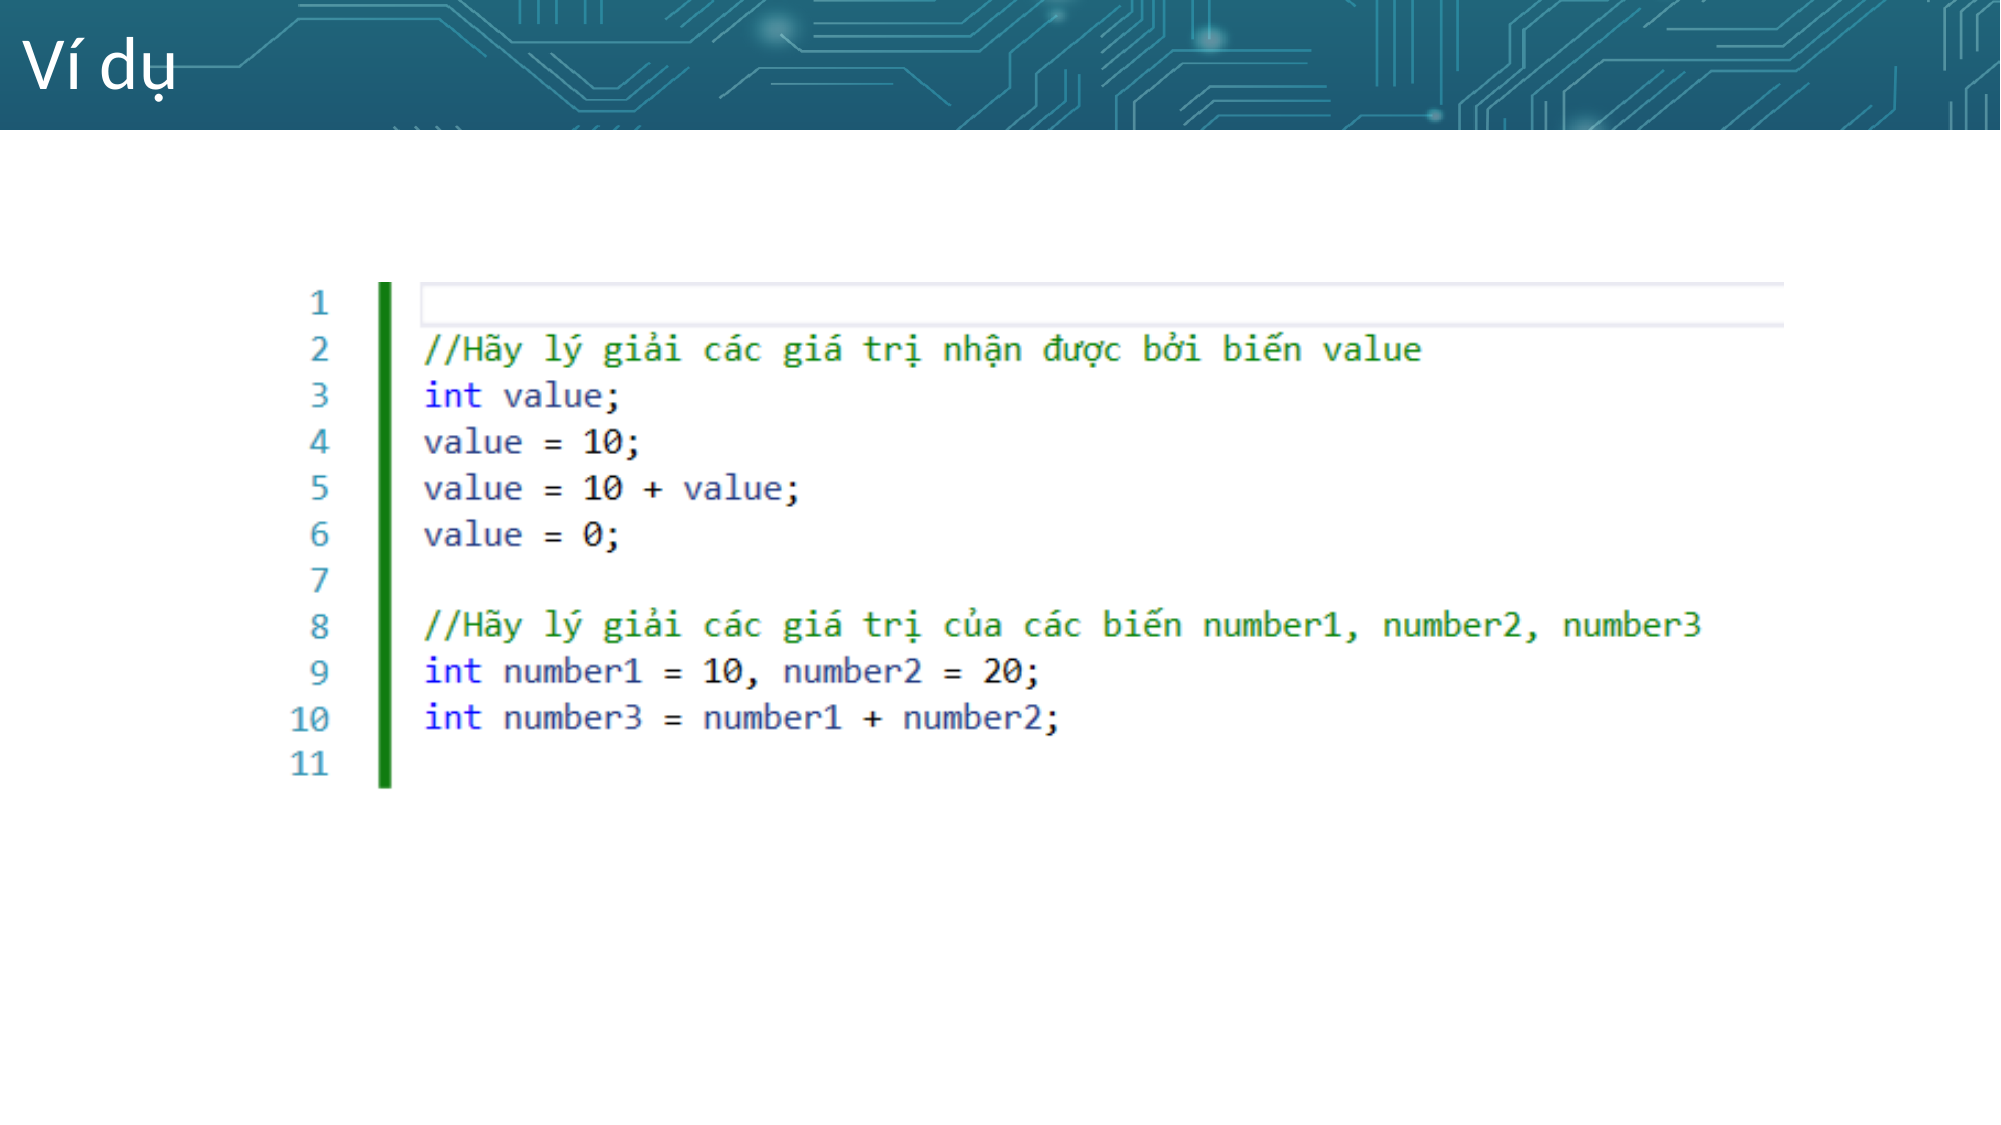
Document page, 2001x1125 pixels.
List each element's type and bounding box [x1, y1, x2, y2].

picture [0, 0, 2000, 130]
picture [216, 282, 1784, 843]
